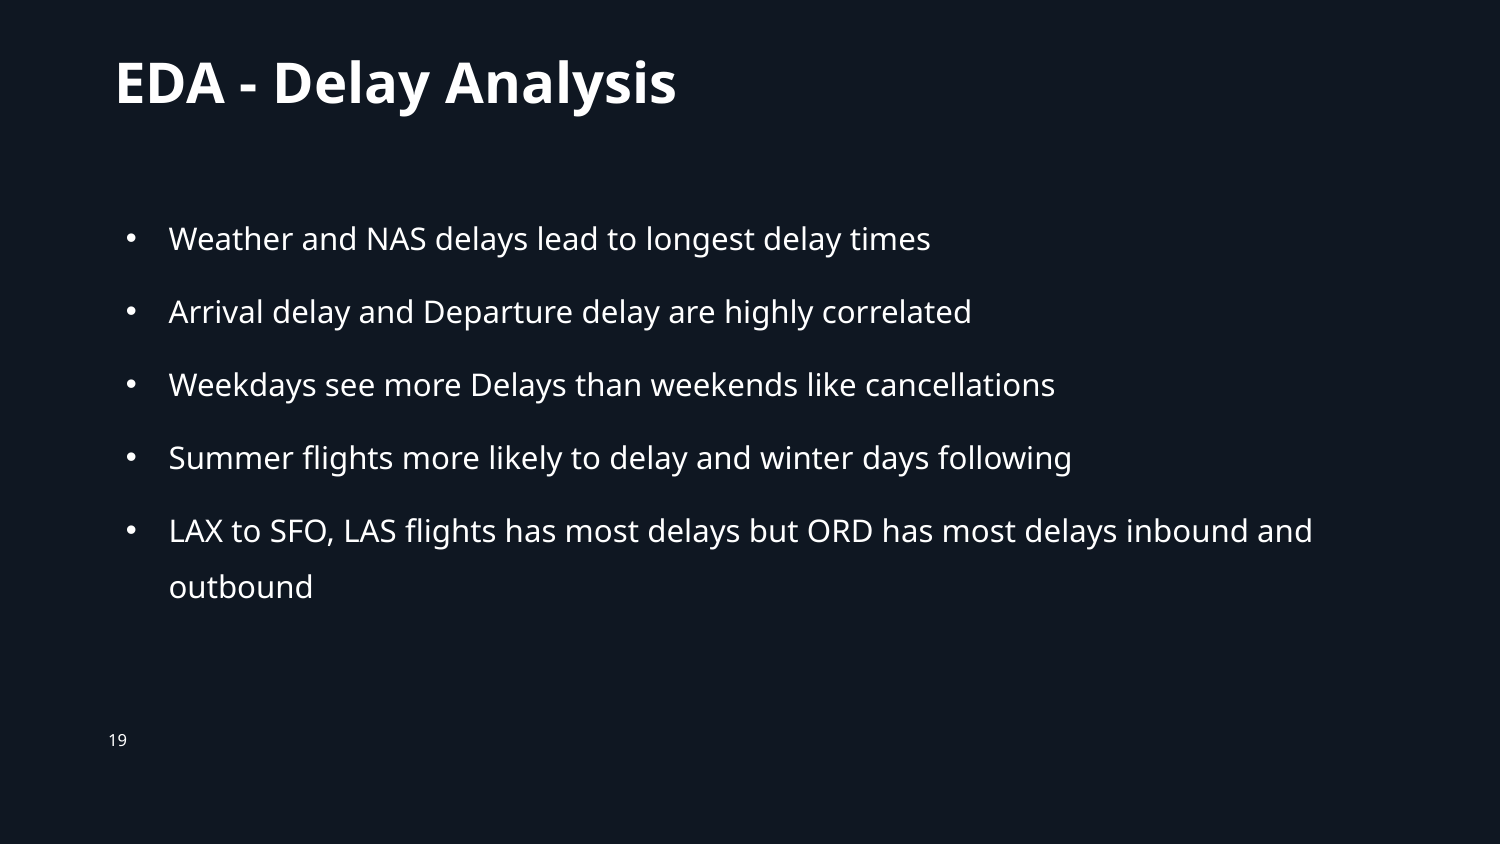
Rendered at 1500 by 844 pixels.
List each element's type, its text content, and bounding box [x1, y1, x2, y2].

title EDA - Delay Analysis [103, 44, 1397, 126]
list Weather and NAS delays lead to longest delay times Arrival delay and Departure delay are highly correlated Weekdays see more Delays than weekends like cancellations Summer flights more likely to delay and winter days following LAX to SFO, LAS flights has most delays but ORD has most delays inbound and outbound [100, 171, 1399, 634]
slide_number ‹#› [95, 723, 140, 760]
